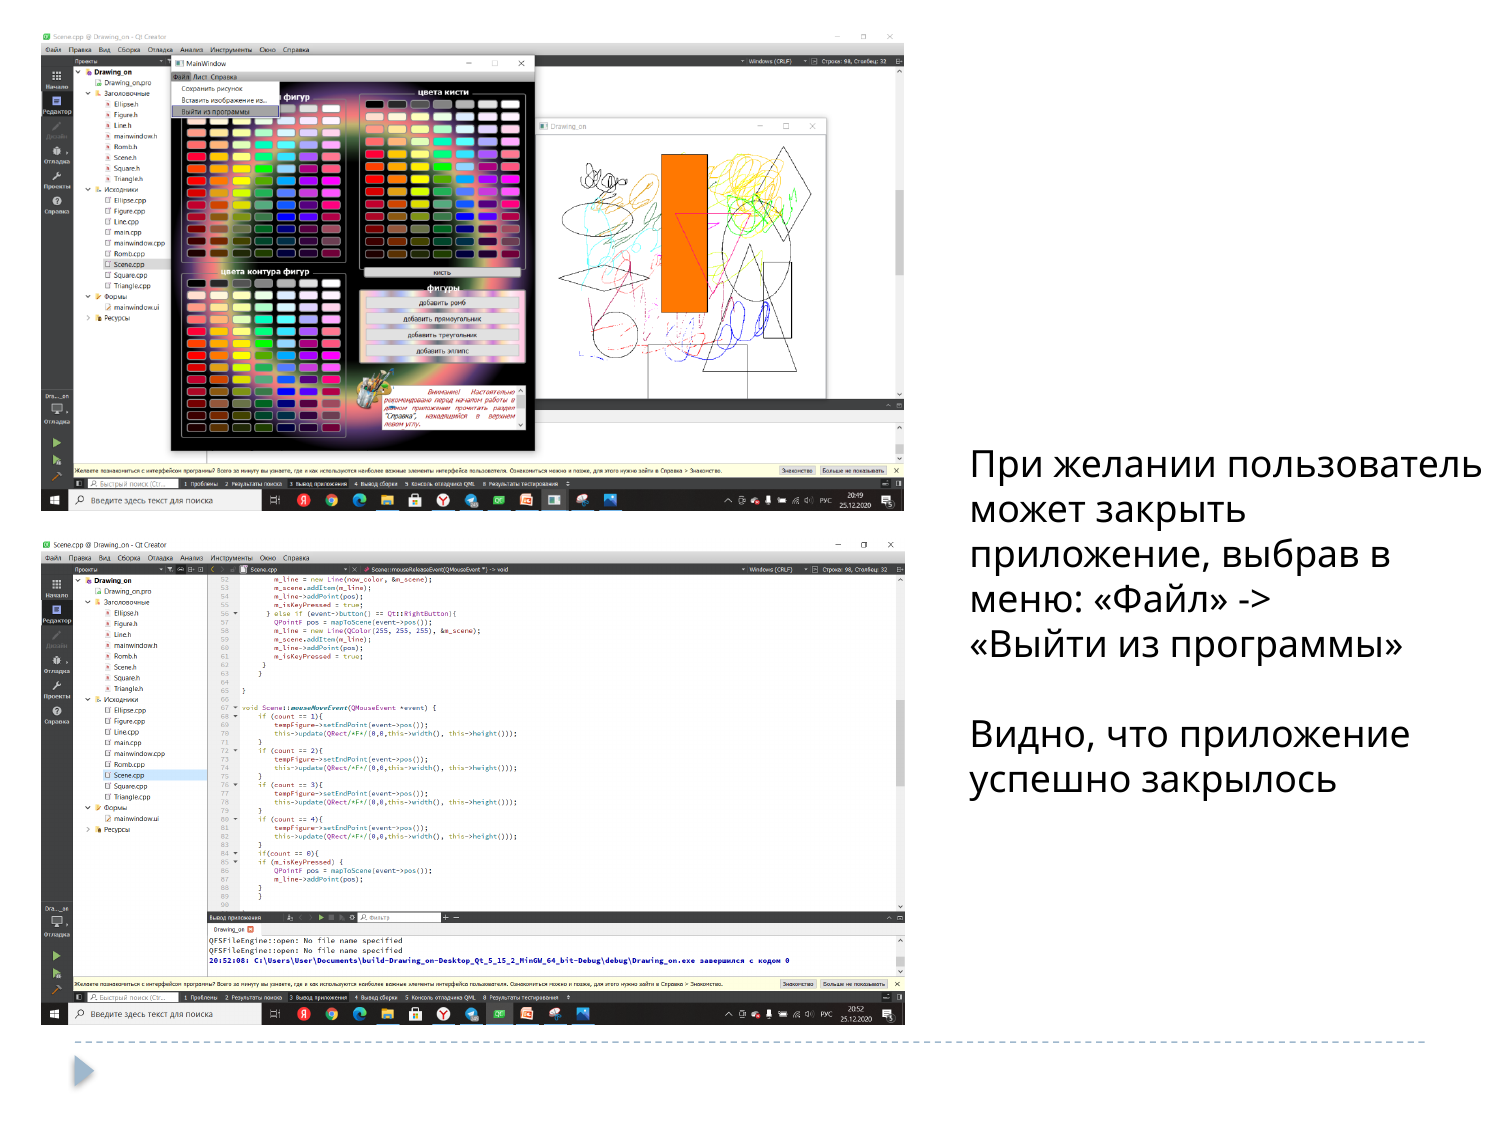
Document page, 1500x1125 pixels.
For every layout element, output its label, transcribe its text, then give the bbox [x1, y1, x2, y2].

picture [40, 538, 905, 1025]
picture [40, 30, 904, 511]
text_box При желании пользователь может закрыть приложение, выбрав в меню: «Файл» -> «Выйти из программы» Видно, что приложение успешно закрылось [954, 432, 1500, 808]
